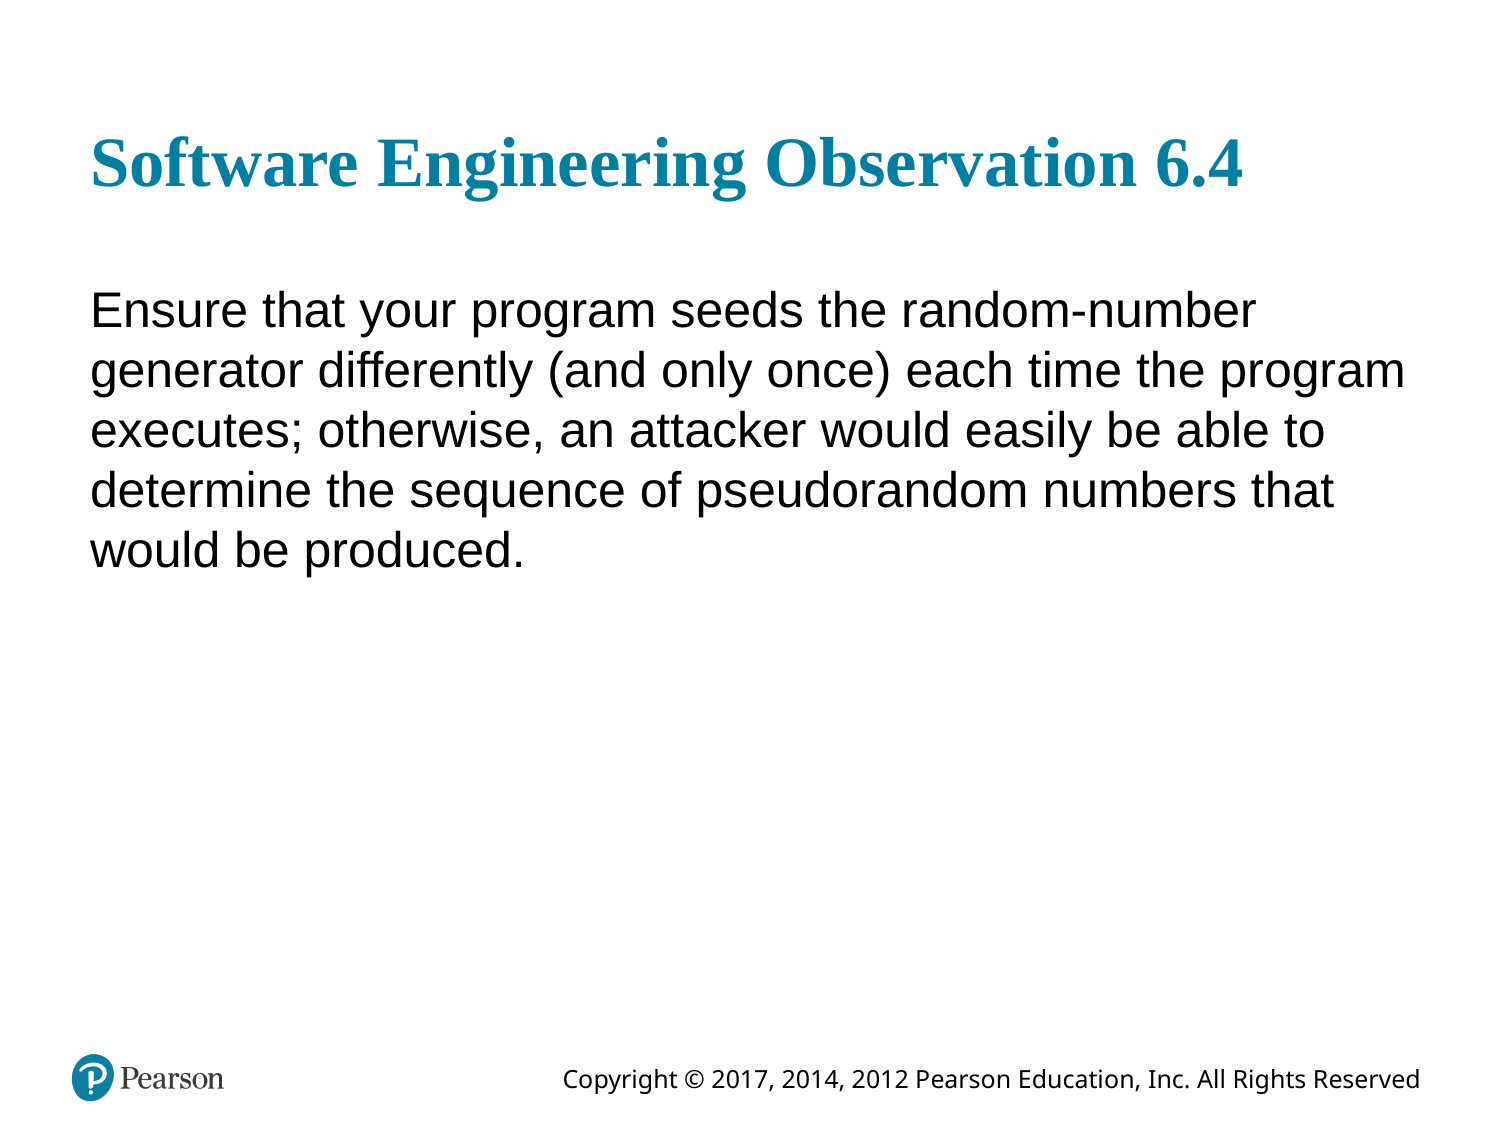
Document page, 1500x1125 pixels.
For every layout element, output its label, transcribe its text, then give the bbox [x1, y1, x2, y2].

picture [80, 1063, 106, 1088]
picture [98, 1054, 224, 1101]
picture [72, 1087, 83, 1101]
list Ensure that your program seeds the random-number generator differently (and only once) each time the program executes; otherwise, an attacker would easily be able to determine the sequence of pseudorandom numbers that would be produced. [75, 262, 1425, 1005]
title Software Engineering Observation 6.4 [75, 35, 1425, 216]
picture [72, 1054, 88, 1070]
